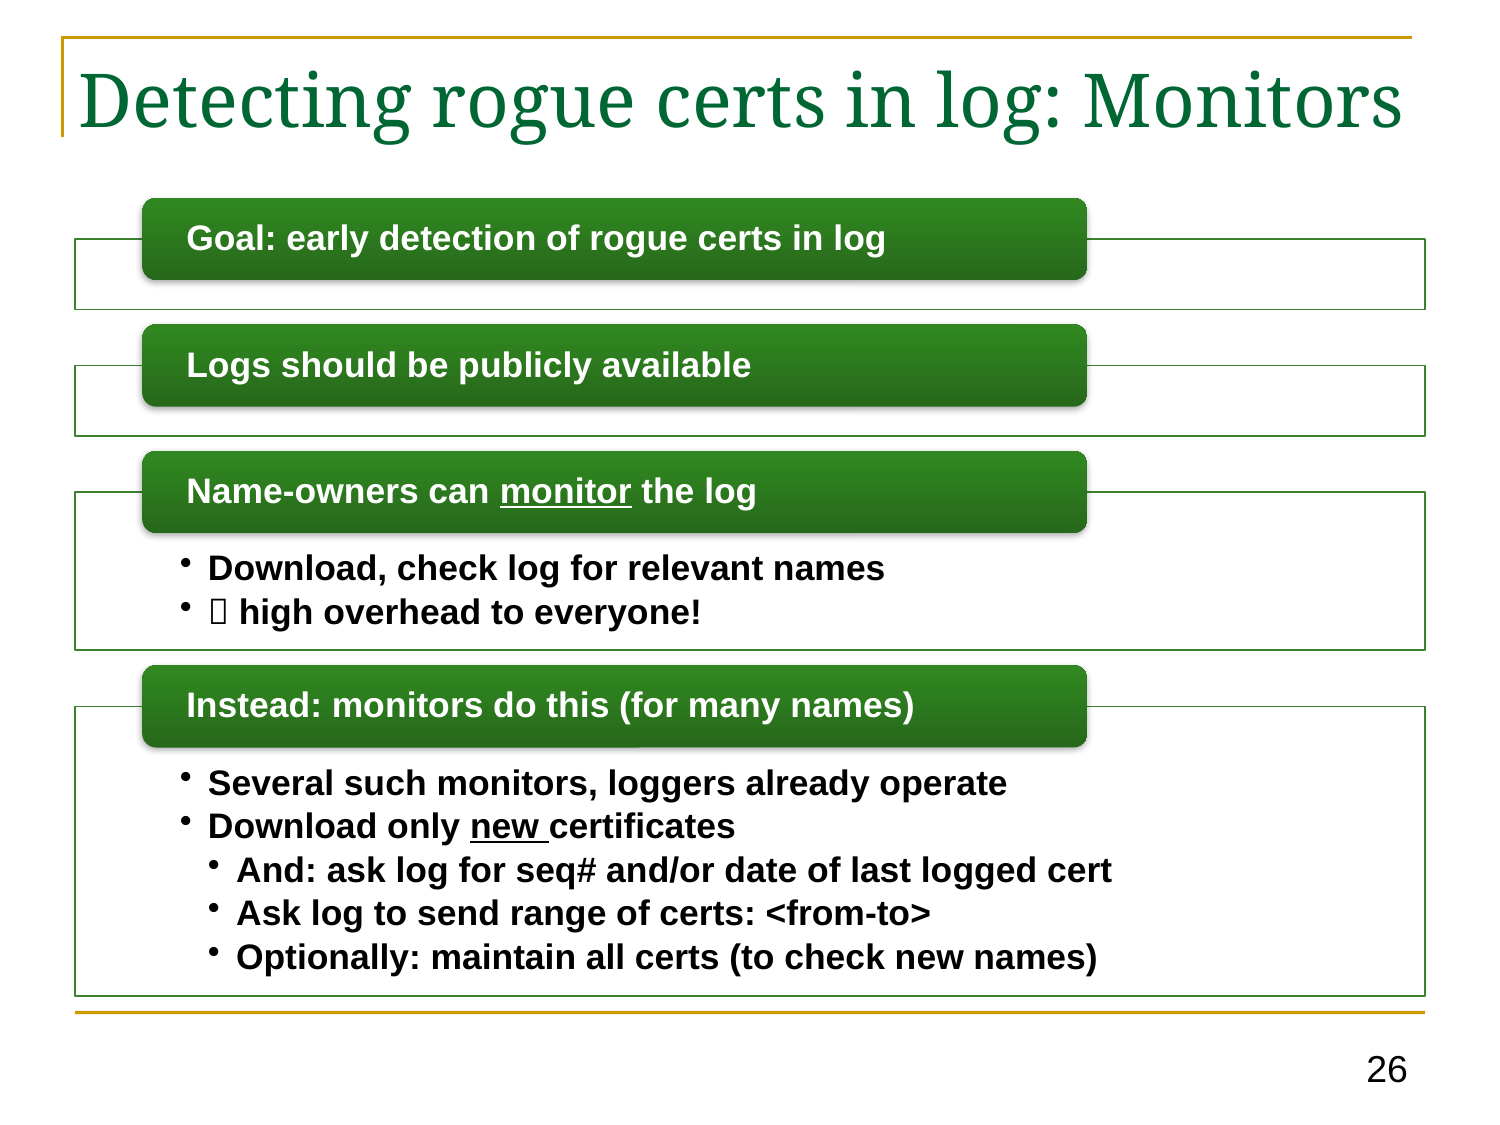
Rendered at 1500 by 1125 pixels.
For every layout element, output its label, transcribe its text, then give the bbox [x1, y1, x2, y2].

title Detecting rogue certs in log: Monitors [63, 45, 1425, 174]
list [74, 188, 1426, 1006]
text_box 26 [1351, 1023, 1424, 1098]
